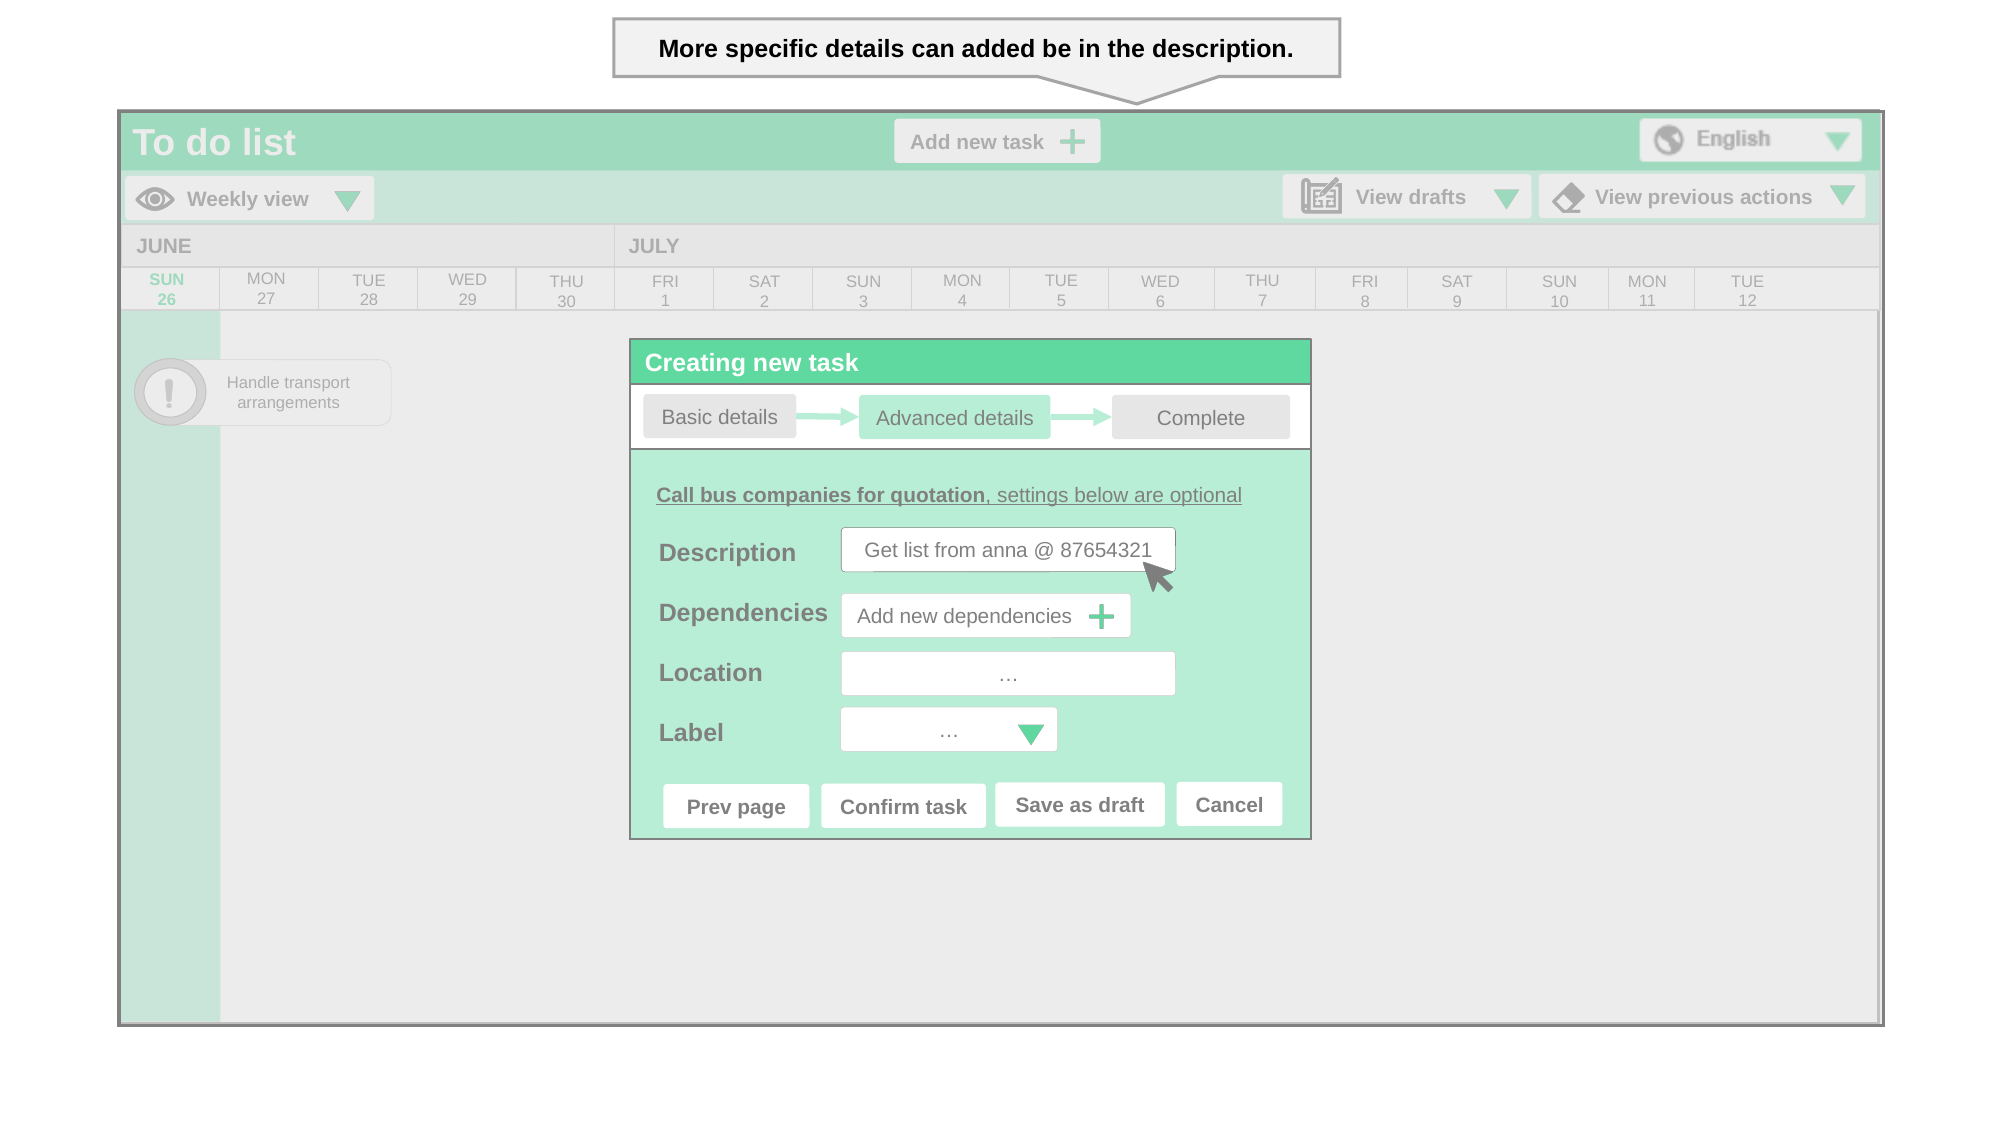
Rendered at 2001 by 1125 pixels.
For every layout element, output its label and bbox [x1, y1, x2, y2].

text_box [612, 17, 1341, 106]
text_box [118, 111, 1884, 1026]
